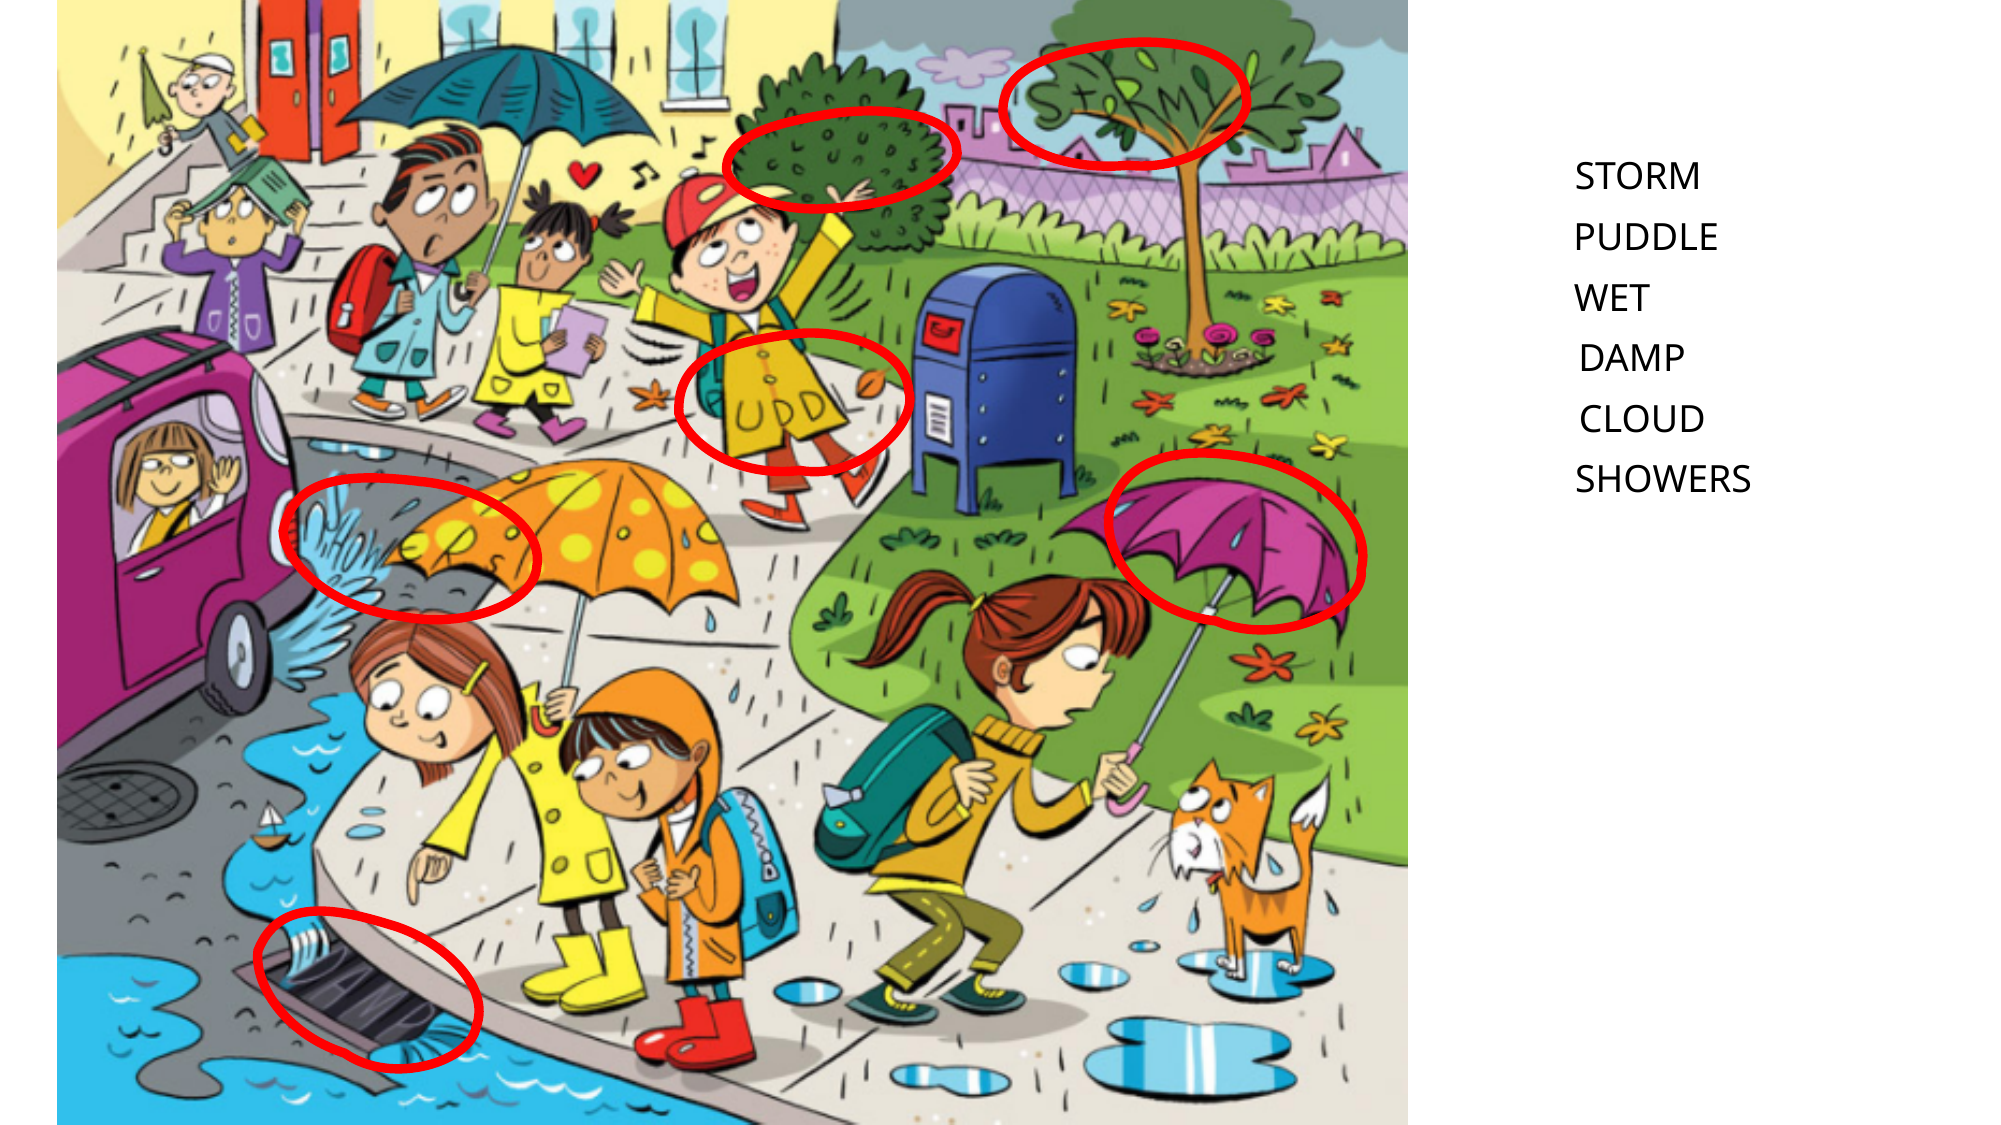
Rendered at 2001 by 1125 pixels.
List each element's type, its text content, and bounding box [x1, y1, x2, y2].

text_box WET [1558, 266, 1665, 326]
picture [57, 0, 1408, 1125]
text_box PUDDLE [1558, 205, 1734, 266]
text_box STORM [1560, 145, 1717, 205]
text_box DAMP [1563, 326, 1701, 387]
text_box CLOUD [1564, 387, 1721, 448]
text_box SHOWERS [1560, 448, 1767, 508]
